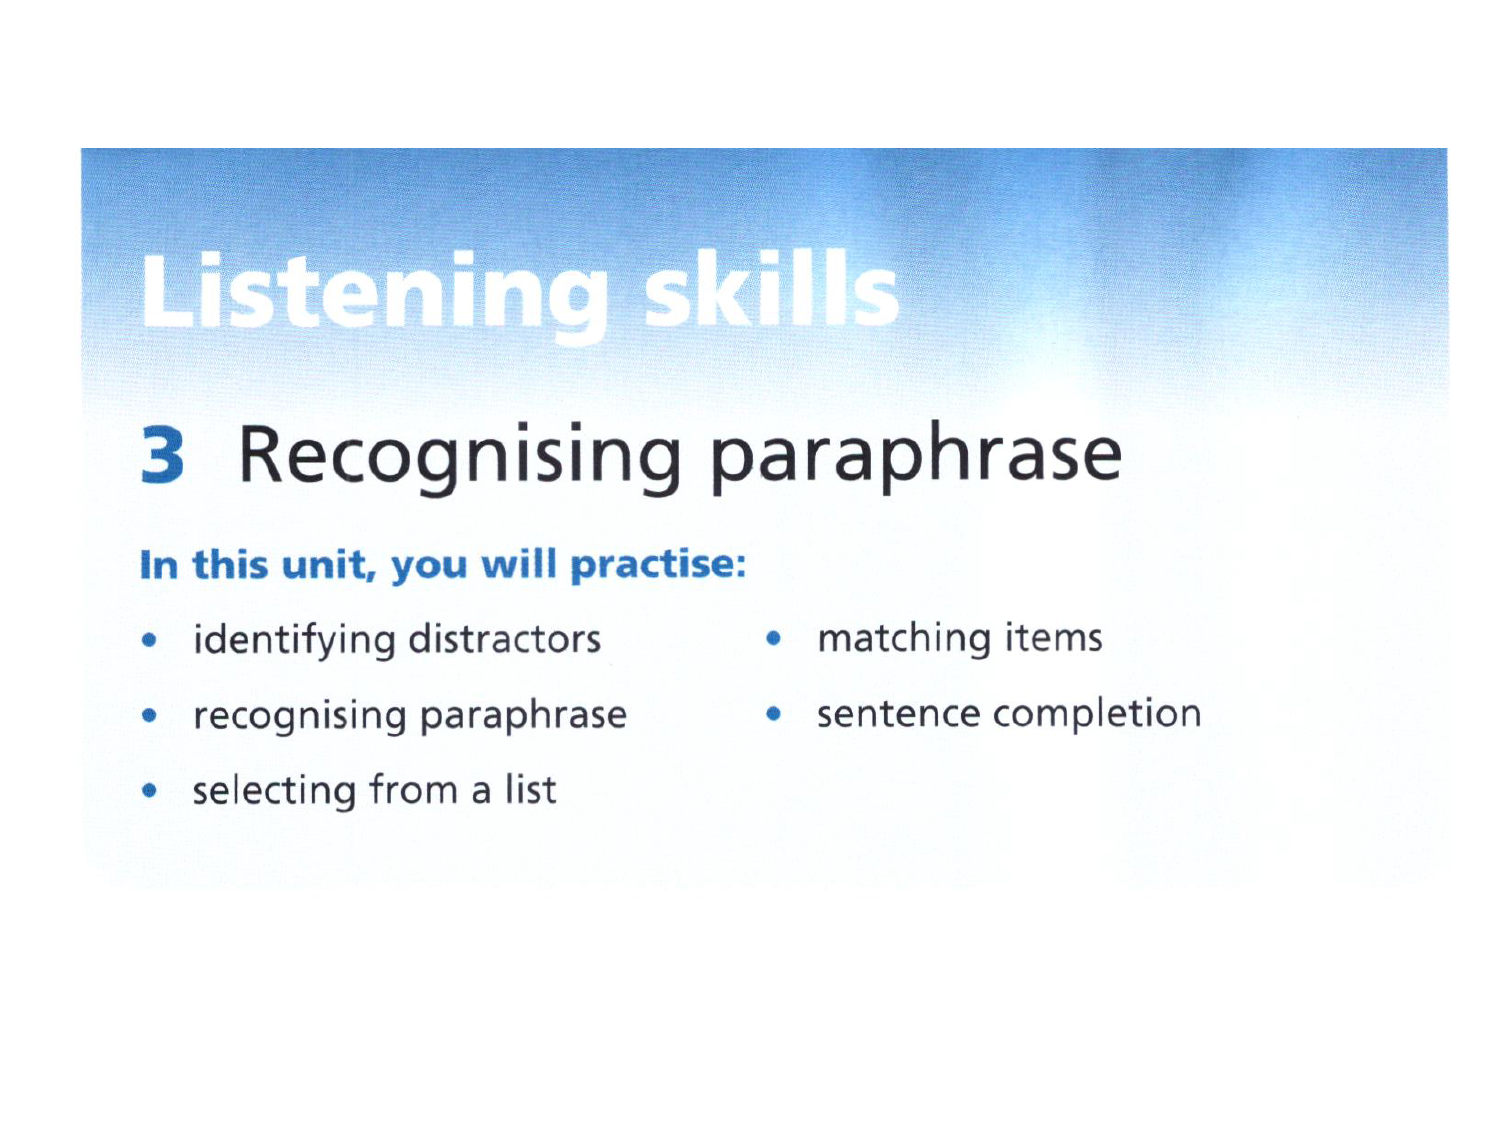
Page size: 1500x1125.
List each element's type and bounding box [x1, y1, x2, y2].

list [64, 148, 1455, 908]
